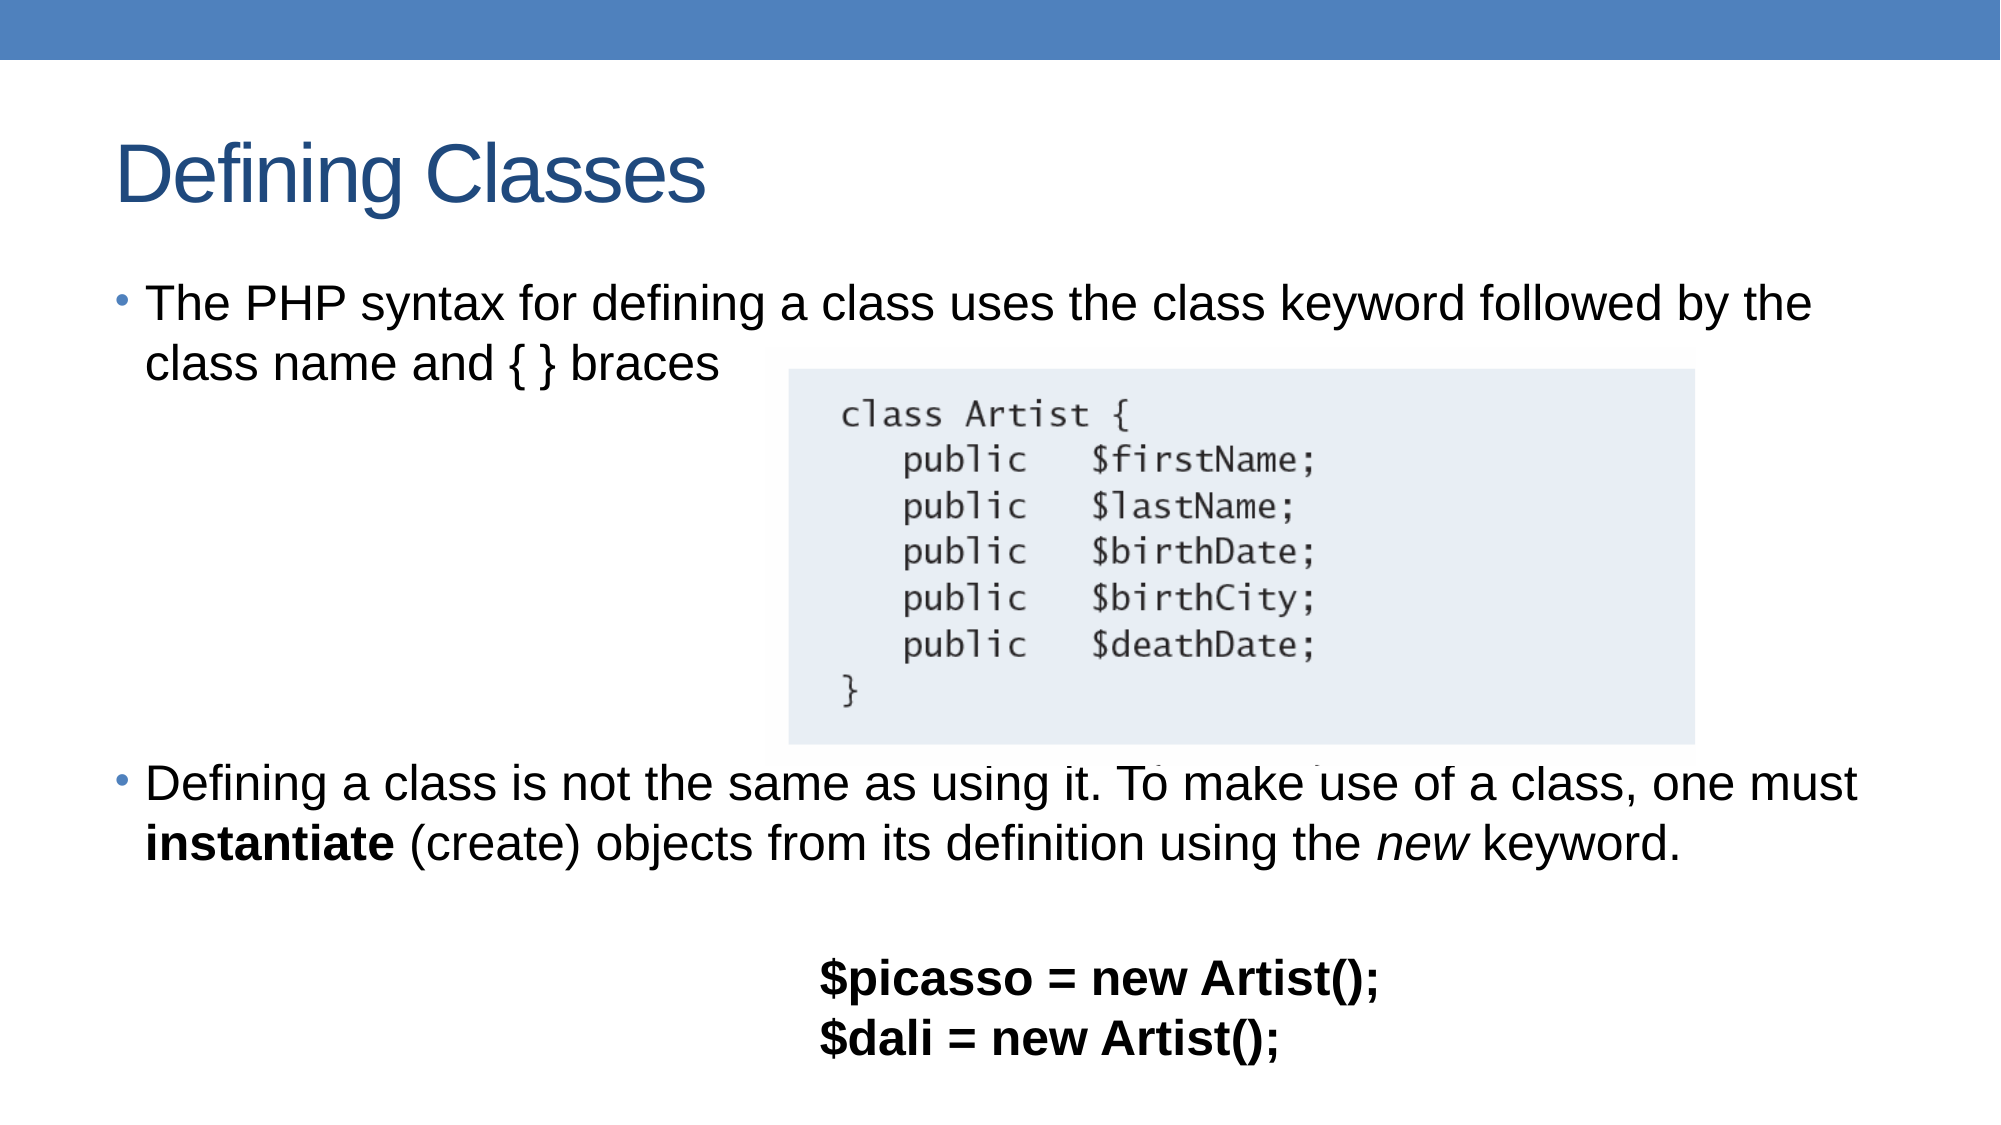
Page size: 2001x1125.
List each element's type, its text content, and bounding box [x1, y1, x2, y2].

title Defining Classes [99, 87, 1900, 250]
picture [764, 347, 1696, 766]
list The PHP syntax for defining a class uses the class keyword followed by the class name and { } braces Defining a class is not the same as using it. To make use of a class, one must instantiate (create) objects from its definition using the new keyword. [99, 262, 1900, 1063]
text_box $picasso = new Artist(); $dali = new Artist(); [730, 938, 1731, 1118]
